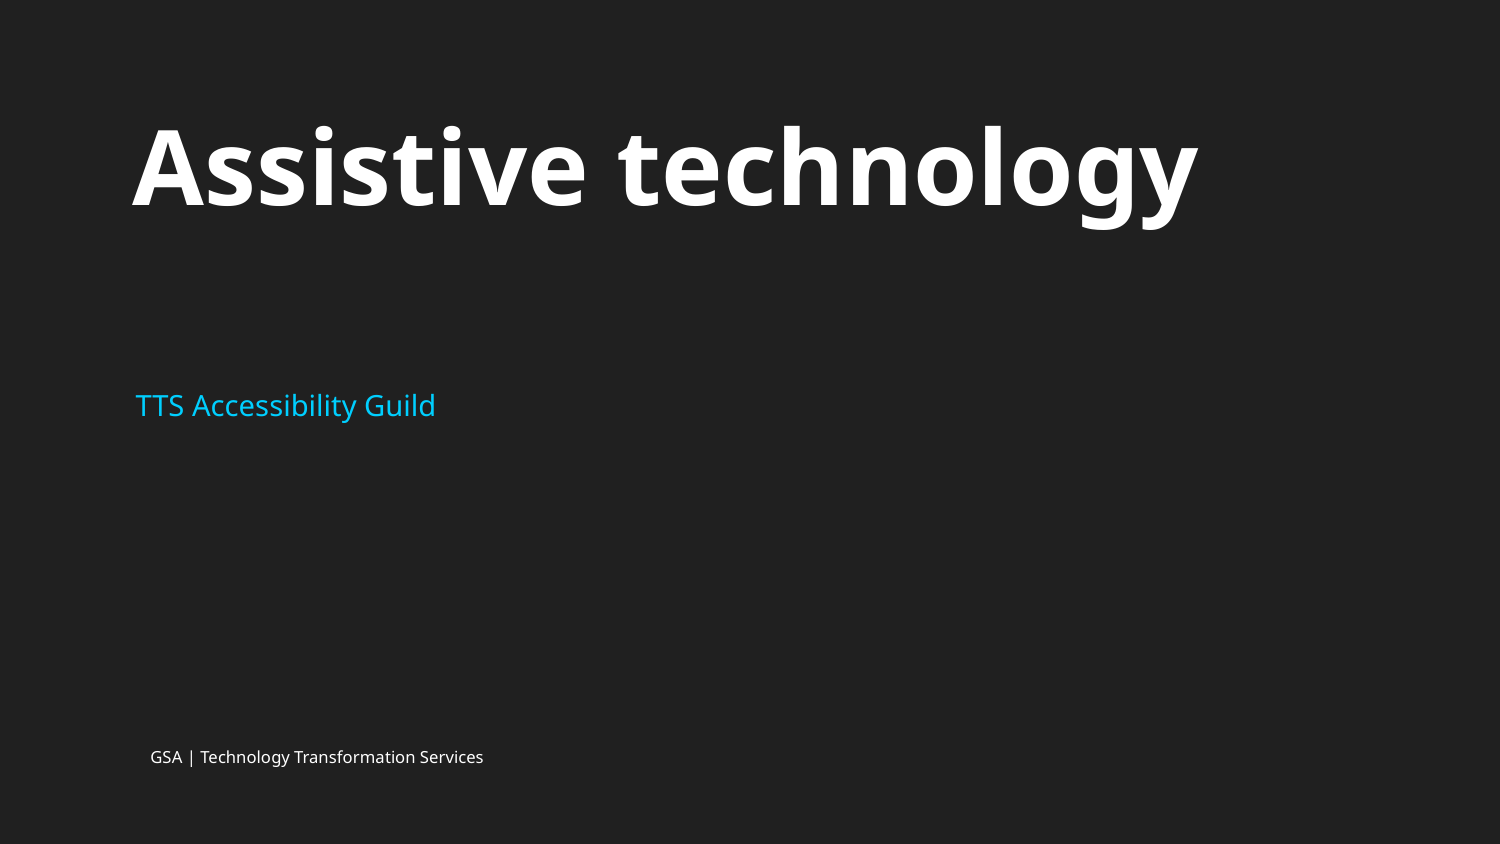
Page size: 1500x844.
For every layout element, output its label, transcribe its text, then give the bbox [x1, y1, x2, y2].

subtitle TTS Accessibility Guild [120, 372, 841, 503]
title Assistive technology [117, 86, 1330, 357]
subtitle GSA | Technology Transformation Services [135, 729, 585, 772]
